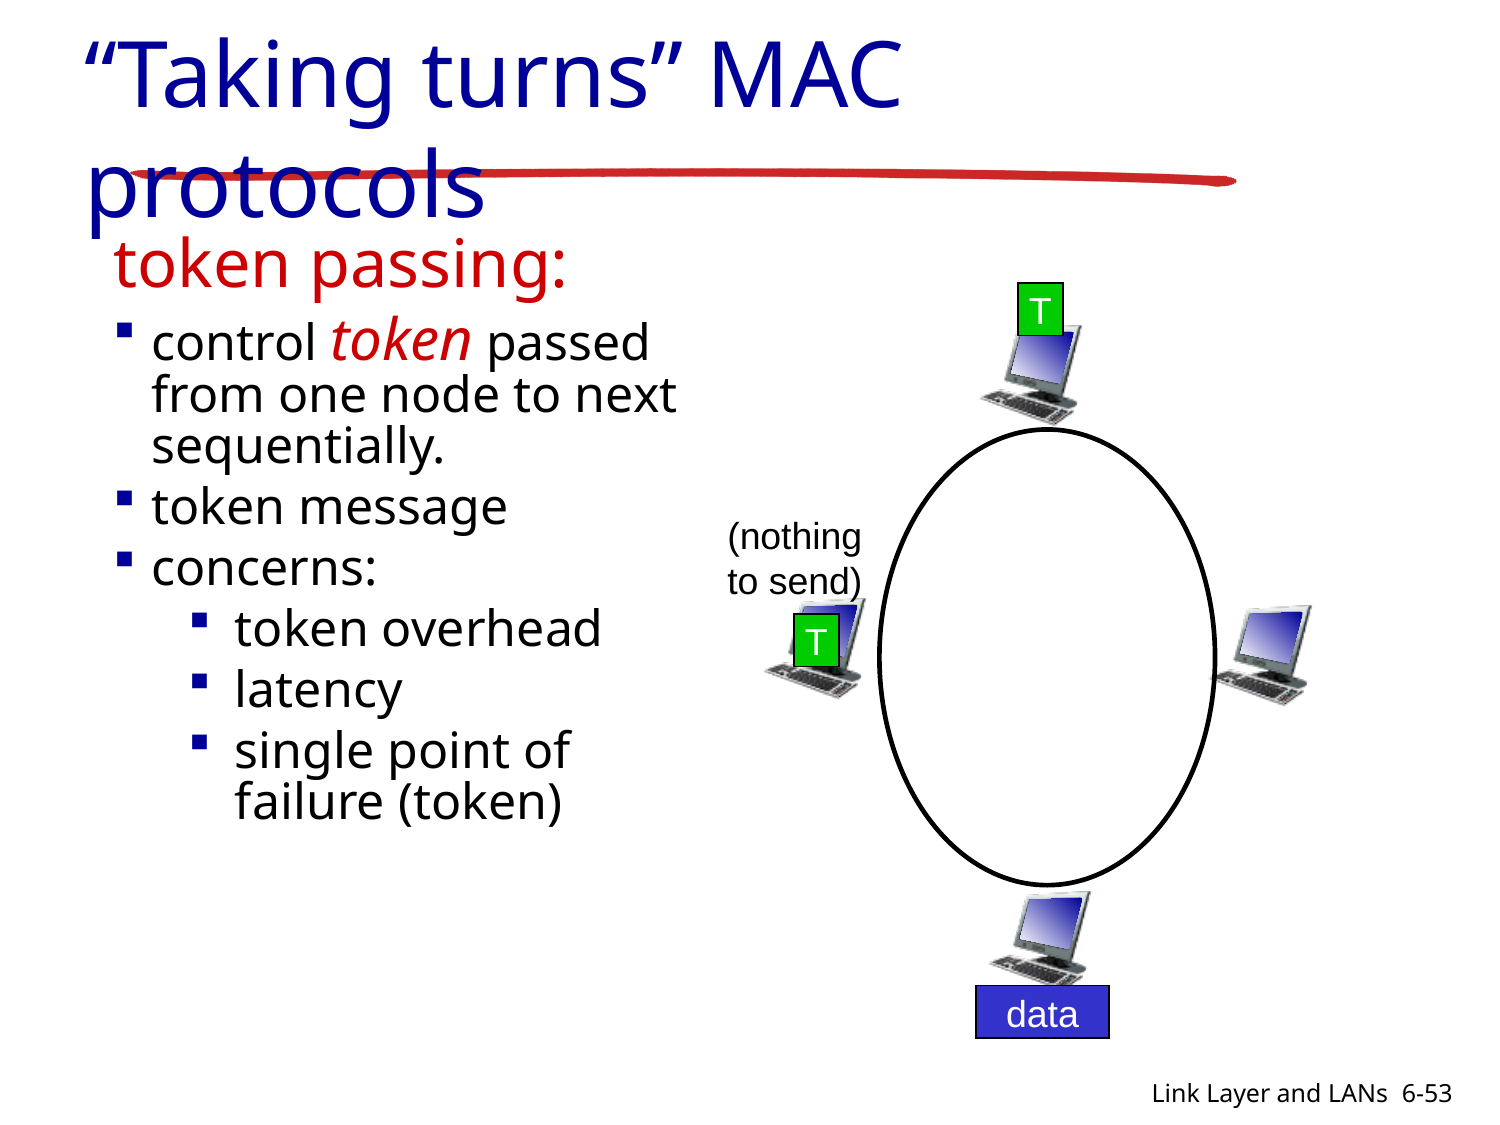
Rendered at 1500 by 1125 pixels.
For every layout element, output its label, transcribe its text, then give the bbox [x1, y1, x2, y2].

text_box data [976, 985, 1110, 1039]
picture [124, 163, 1251, 192]
title “Taking turns” MAC protocols [69, 32, 1345, 220]
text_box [740, 594, 869, 707]
slide_number 6-53 [1387, 1069, 1478, 1115]
text_box token passing: control token passed from one node to next sequentially. token message concerns: token overhead latency single point of failure (token) [98, 225, 715, 989]
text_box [965, 886, 1094, 1000]
text_box [879, 436, 1210, 885]
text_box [1185, 601, 1315, 714]
text_box T [1017, 283, 1063, 319]
text_box (nothing to send) [712, 505, 878, 610]
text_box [956, 321, 1086, 434]
footer Link Layer and LANs [1045, 1069, 1404, 1110]
